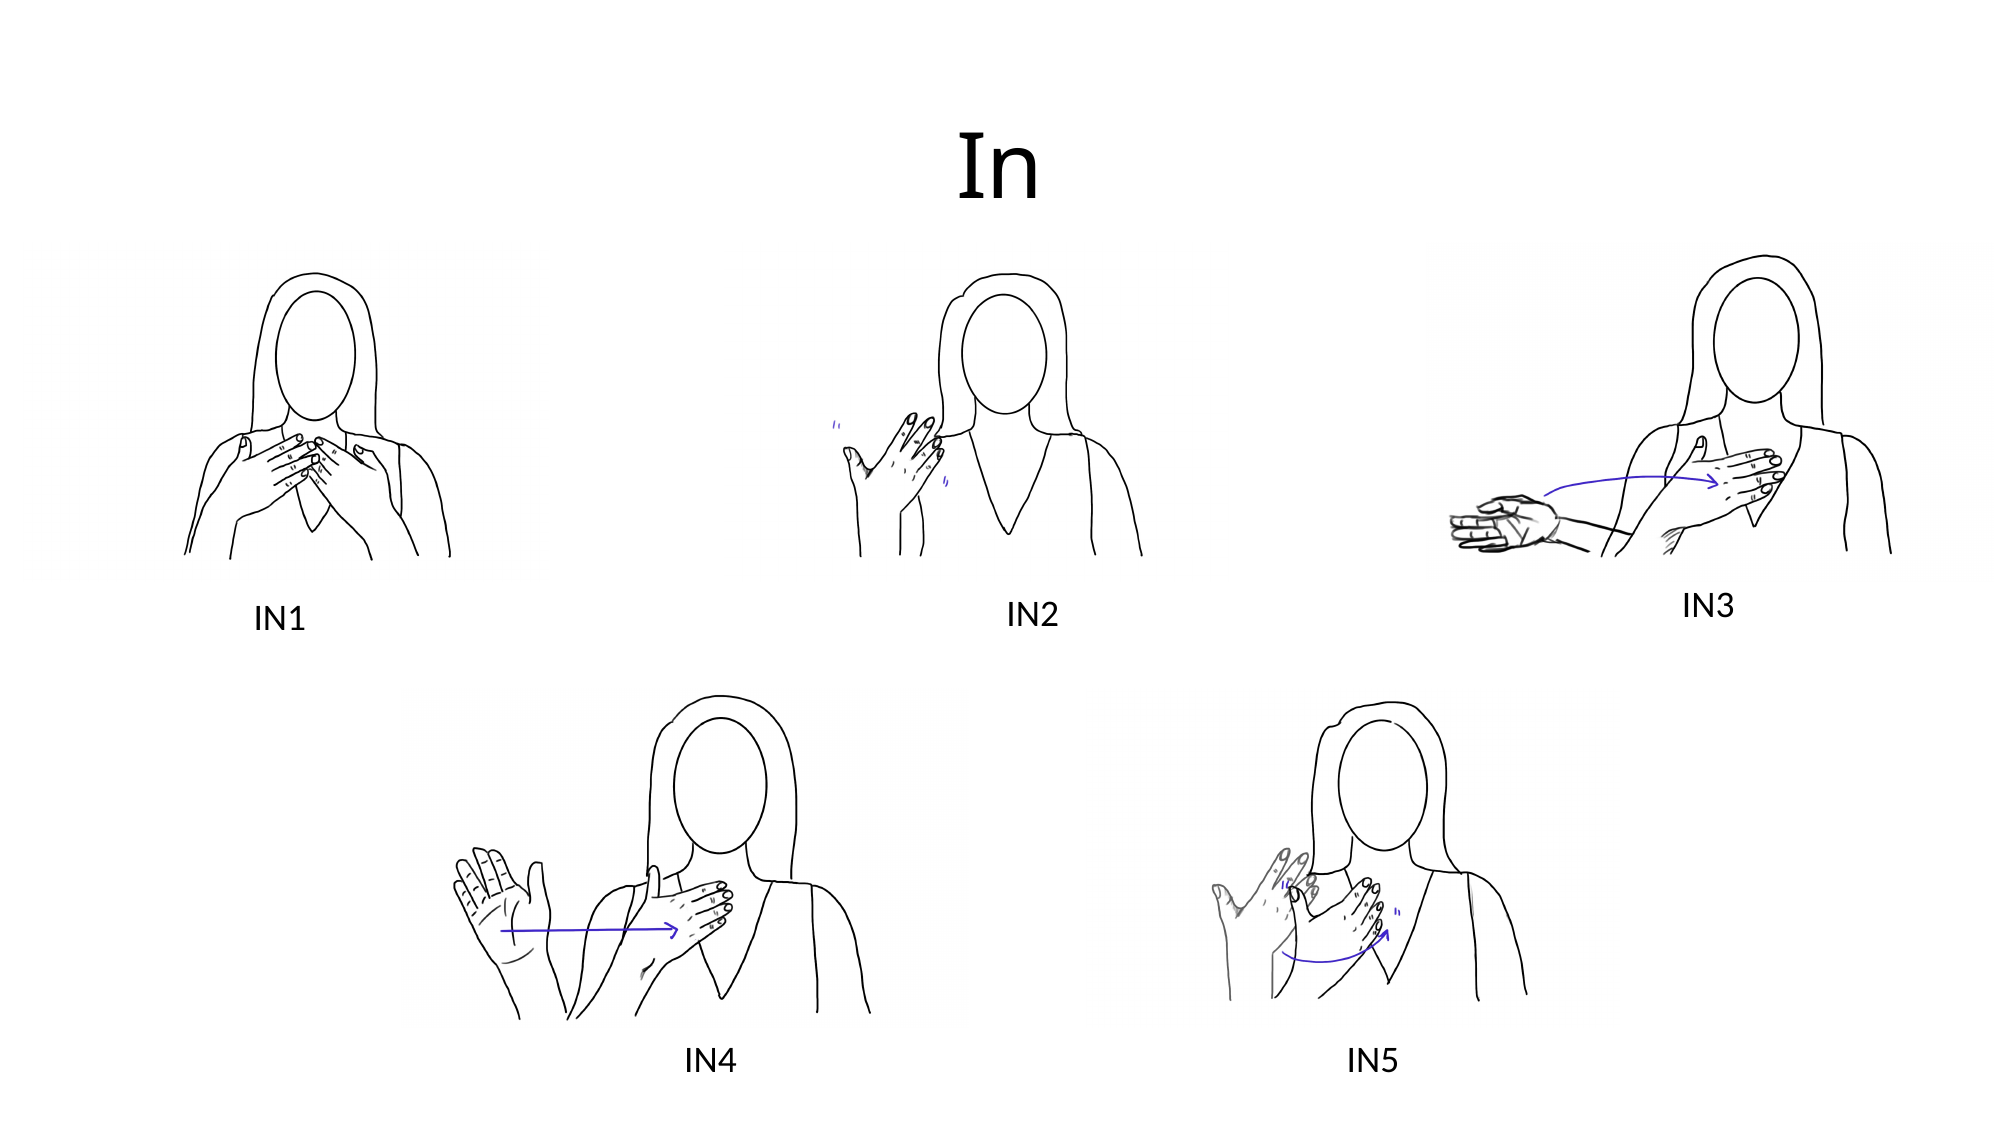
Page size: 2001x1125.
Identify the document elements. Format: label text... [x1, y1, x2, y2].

picture [23, 242, 549, 582]
picture [1086, 688, 1620, 1028]
picture [724, 242, 1229, 582]
text_box IN4 [669, 1028, 764, 1088]
text_box IN3 [1667, 582, 1762, 633]
picture [1426, 242, 1994, 582]
text_box IN2 [991, 582, 1086, 642]
picture [401, 688, 969, 1028]
text_box IN5 [1331, 1028, 1427, 1088]
title In [137, 59, 1863, 278]
text_box IN1 [238, 585, 333, 646]
